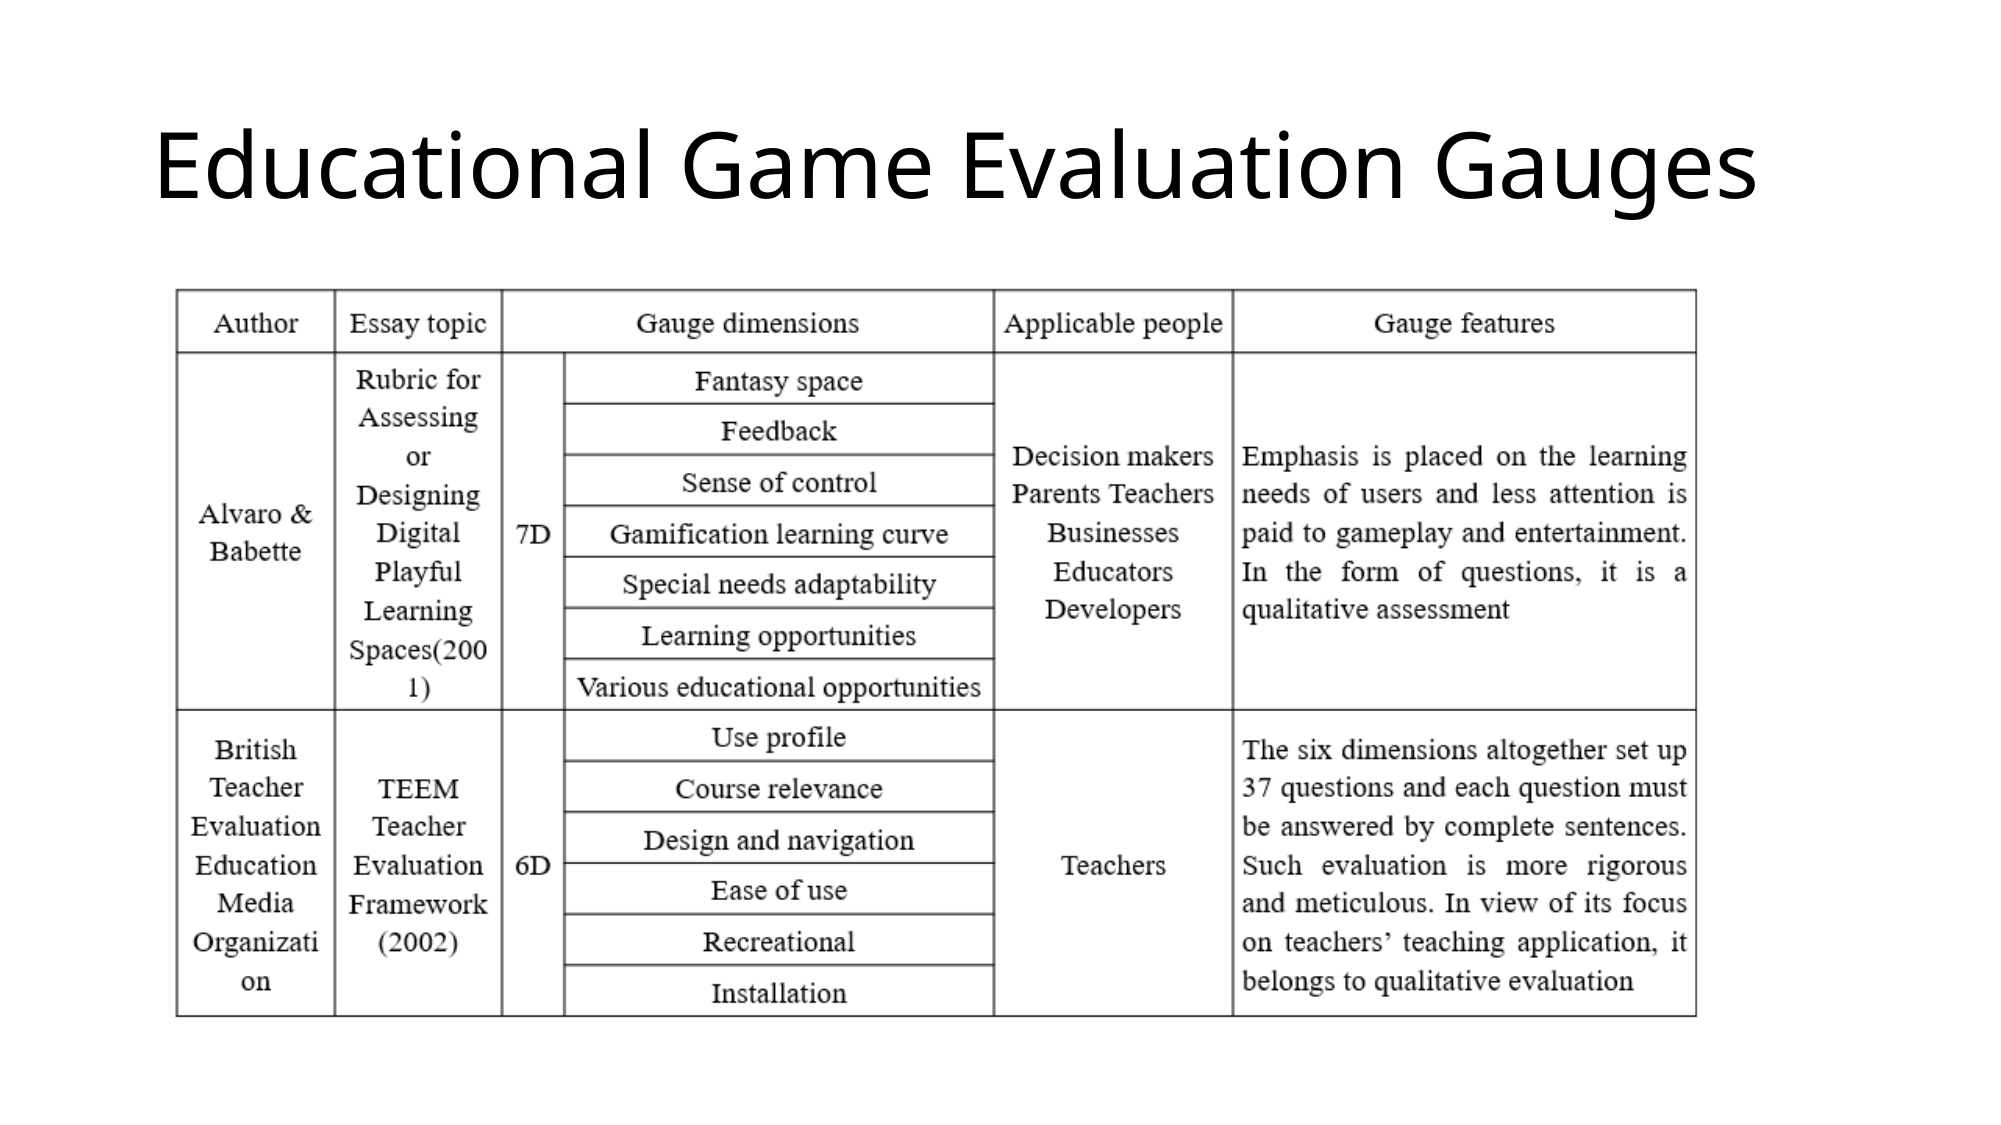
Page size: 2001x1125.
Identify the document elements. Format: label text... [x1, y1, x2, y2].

title Educational Game Evaluation Gauges [137, 59, 1863, 278]
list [168, 283, 1705, 1025]
